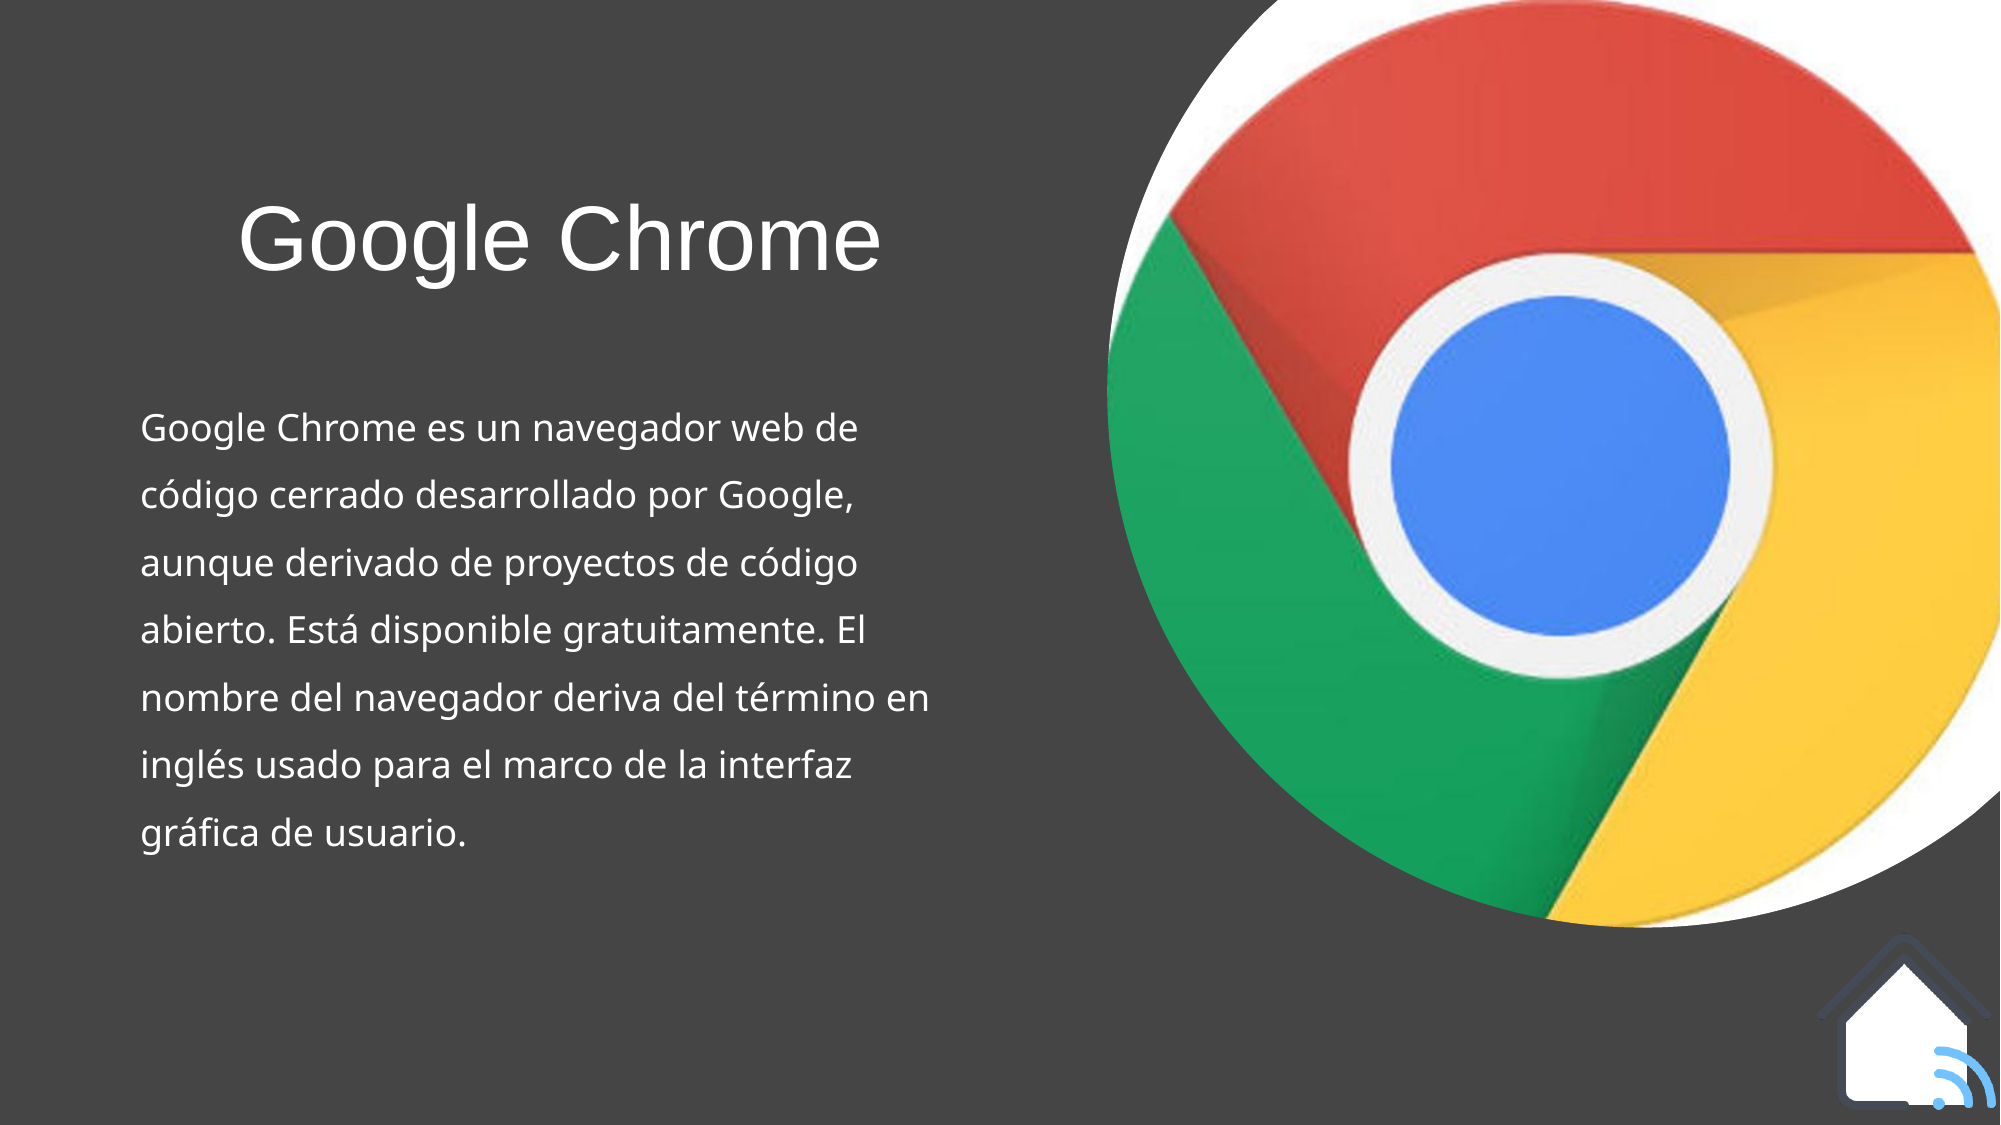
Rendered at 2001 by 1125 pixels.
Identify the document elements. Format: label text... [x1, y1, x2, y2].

picture [1107, 0, 2000, 1111]
title Google Chrome [125, 131, 997, 350]
list Google Chrome es un navegador web de código cerrado​​ desarrollado por Google, aunque derivado de proyectos de código abierto.​​​ Está disponible gratuitamente. El nombre del navegador deriva del término en inglés usado para el marco de la interfaz gráfica de usuario. [125, 373, 997, 928]
